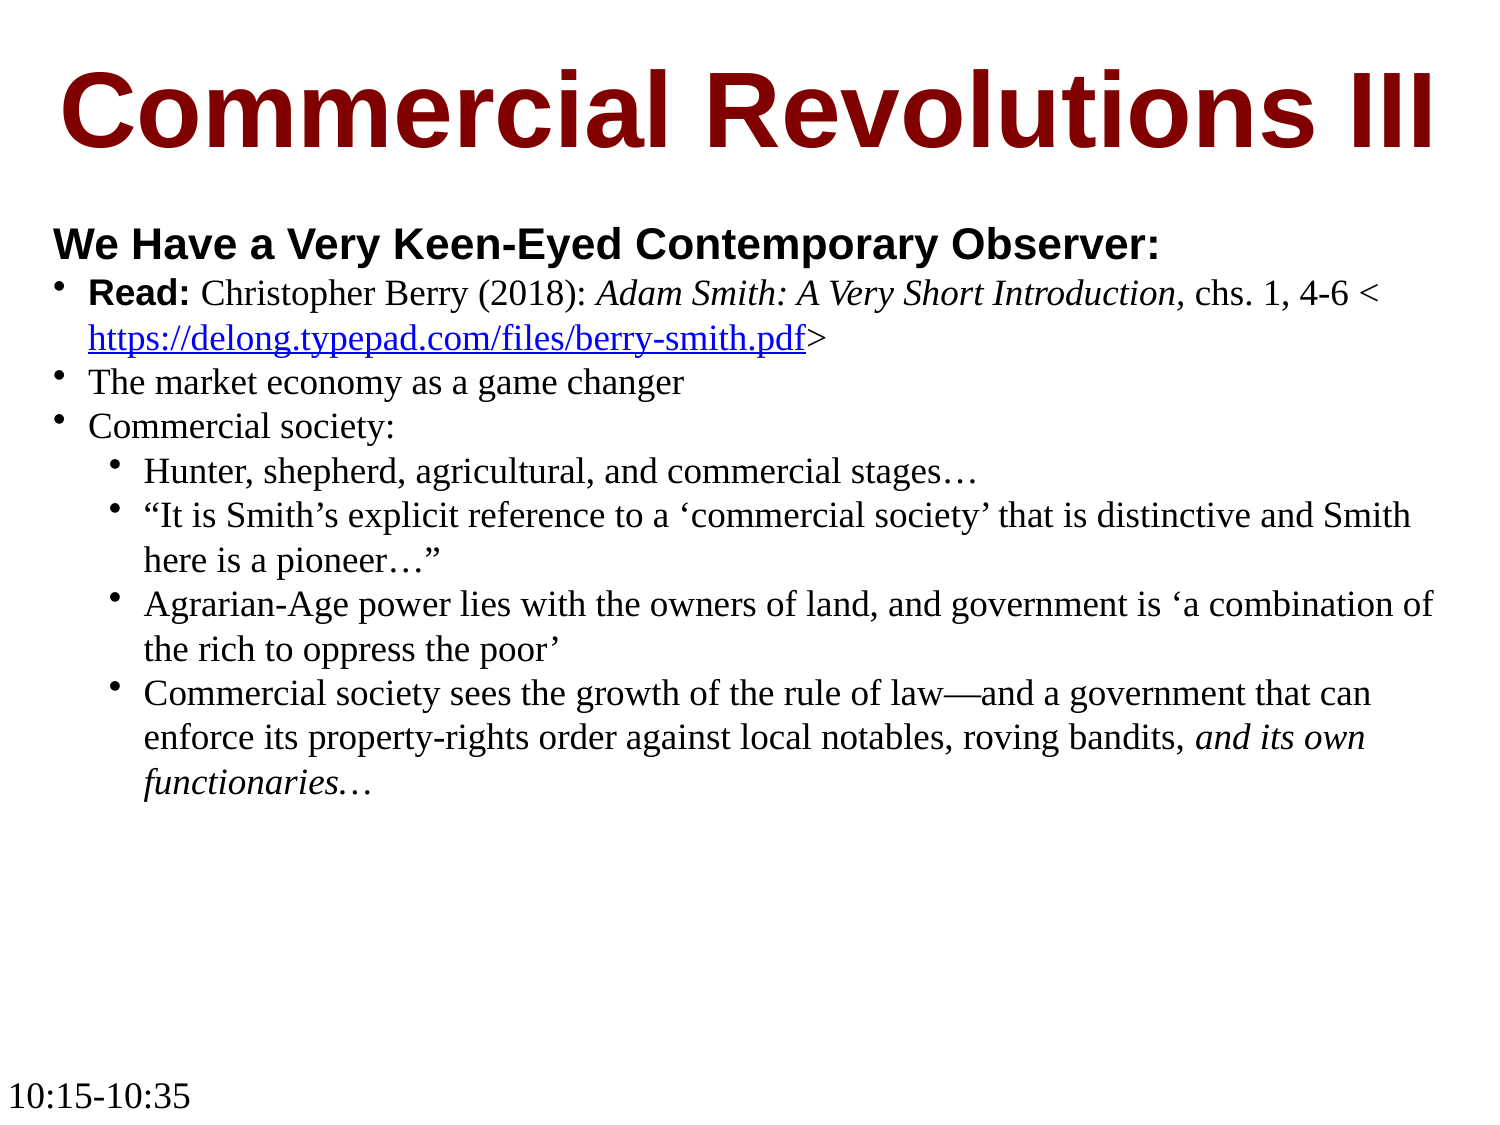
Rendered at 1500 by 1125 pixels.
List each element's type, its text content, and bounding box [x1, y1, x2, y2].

text_box 10:15-10:35 [0, 1064, 266, 1124]
title Commercial Revolutions III [44, 0, 1453, 209]
list We Have a Very Keen-Eyed Contemporary Observer: Read: Christopher Berry (2018): Adam Smith: A Very Short Introduction, chs. 1, 4-6 <https://delong.typepad.com/files/berry-smith.pdf> The market economy as a game changer Commercial society: Hunter, shepherd, agricultural, and commercial stages… “It is Smith’s explicit reference to a ‘commercial society’ that is distinctive and Smith here is a pioneer…” Agrarian-Age power lies with the owners of land, and government is ‘a combination of the rich to oppress the poor’ Commercial society sees the growth of the rule of law—and a government that can enforce its property-rights order against local notables, roving bandits, and its own functionaries… [44, 209, 1453, 1042]
